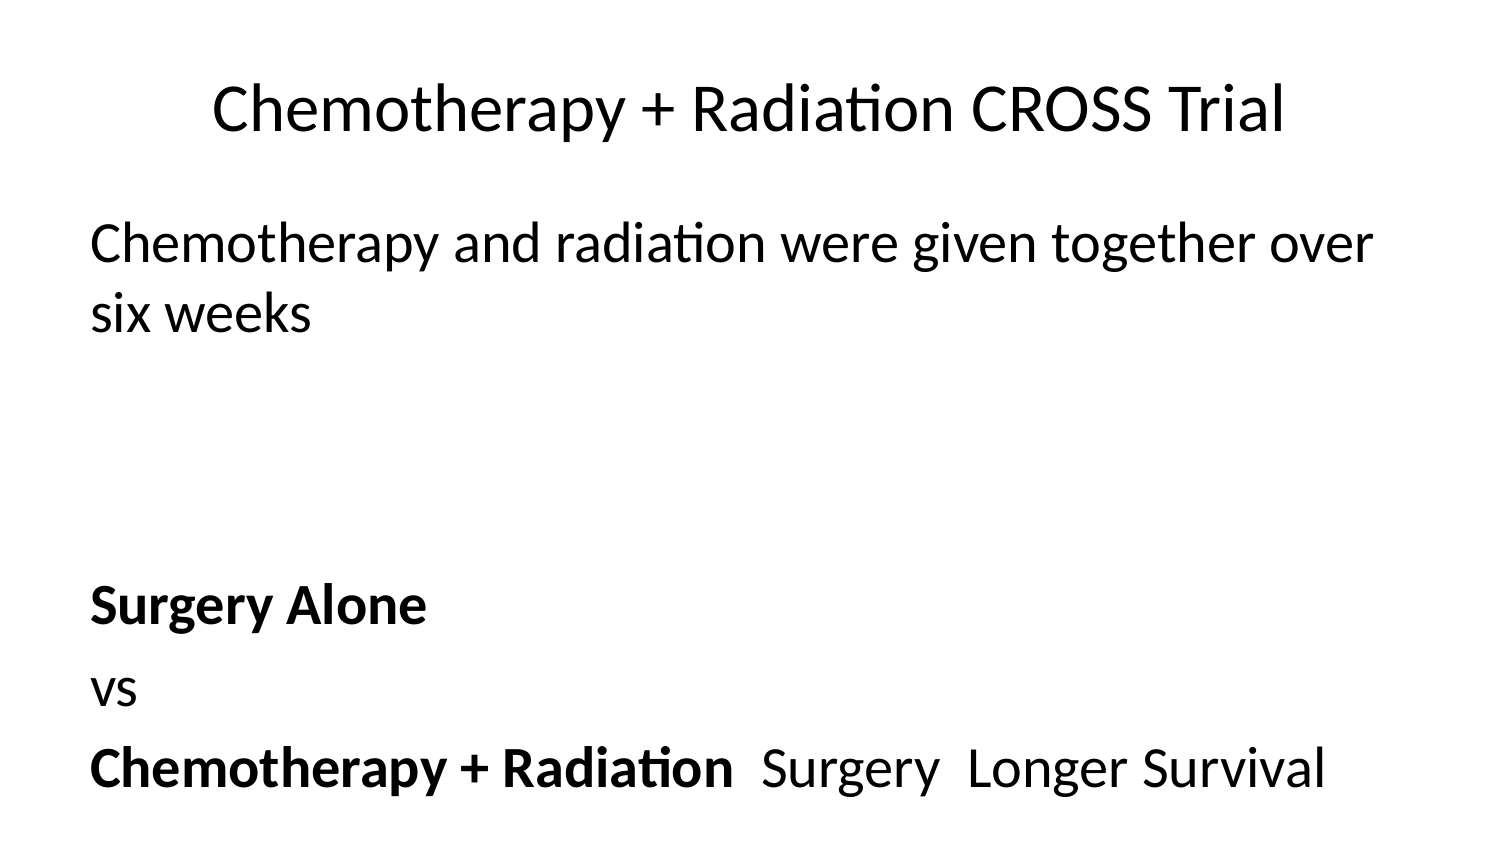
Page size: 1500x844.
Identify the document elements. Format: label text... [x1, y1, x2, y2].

title Chemotherapy + Radiation CROSS Trial [75, 33, 1425, 175]
